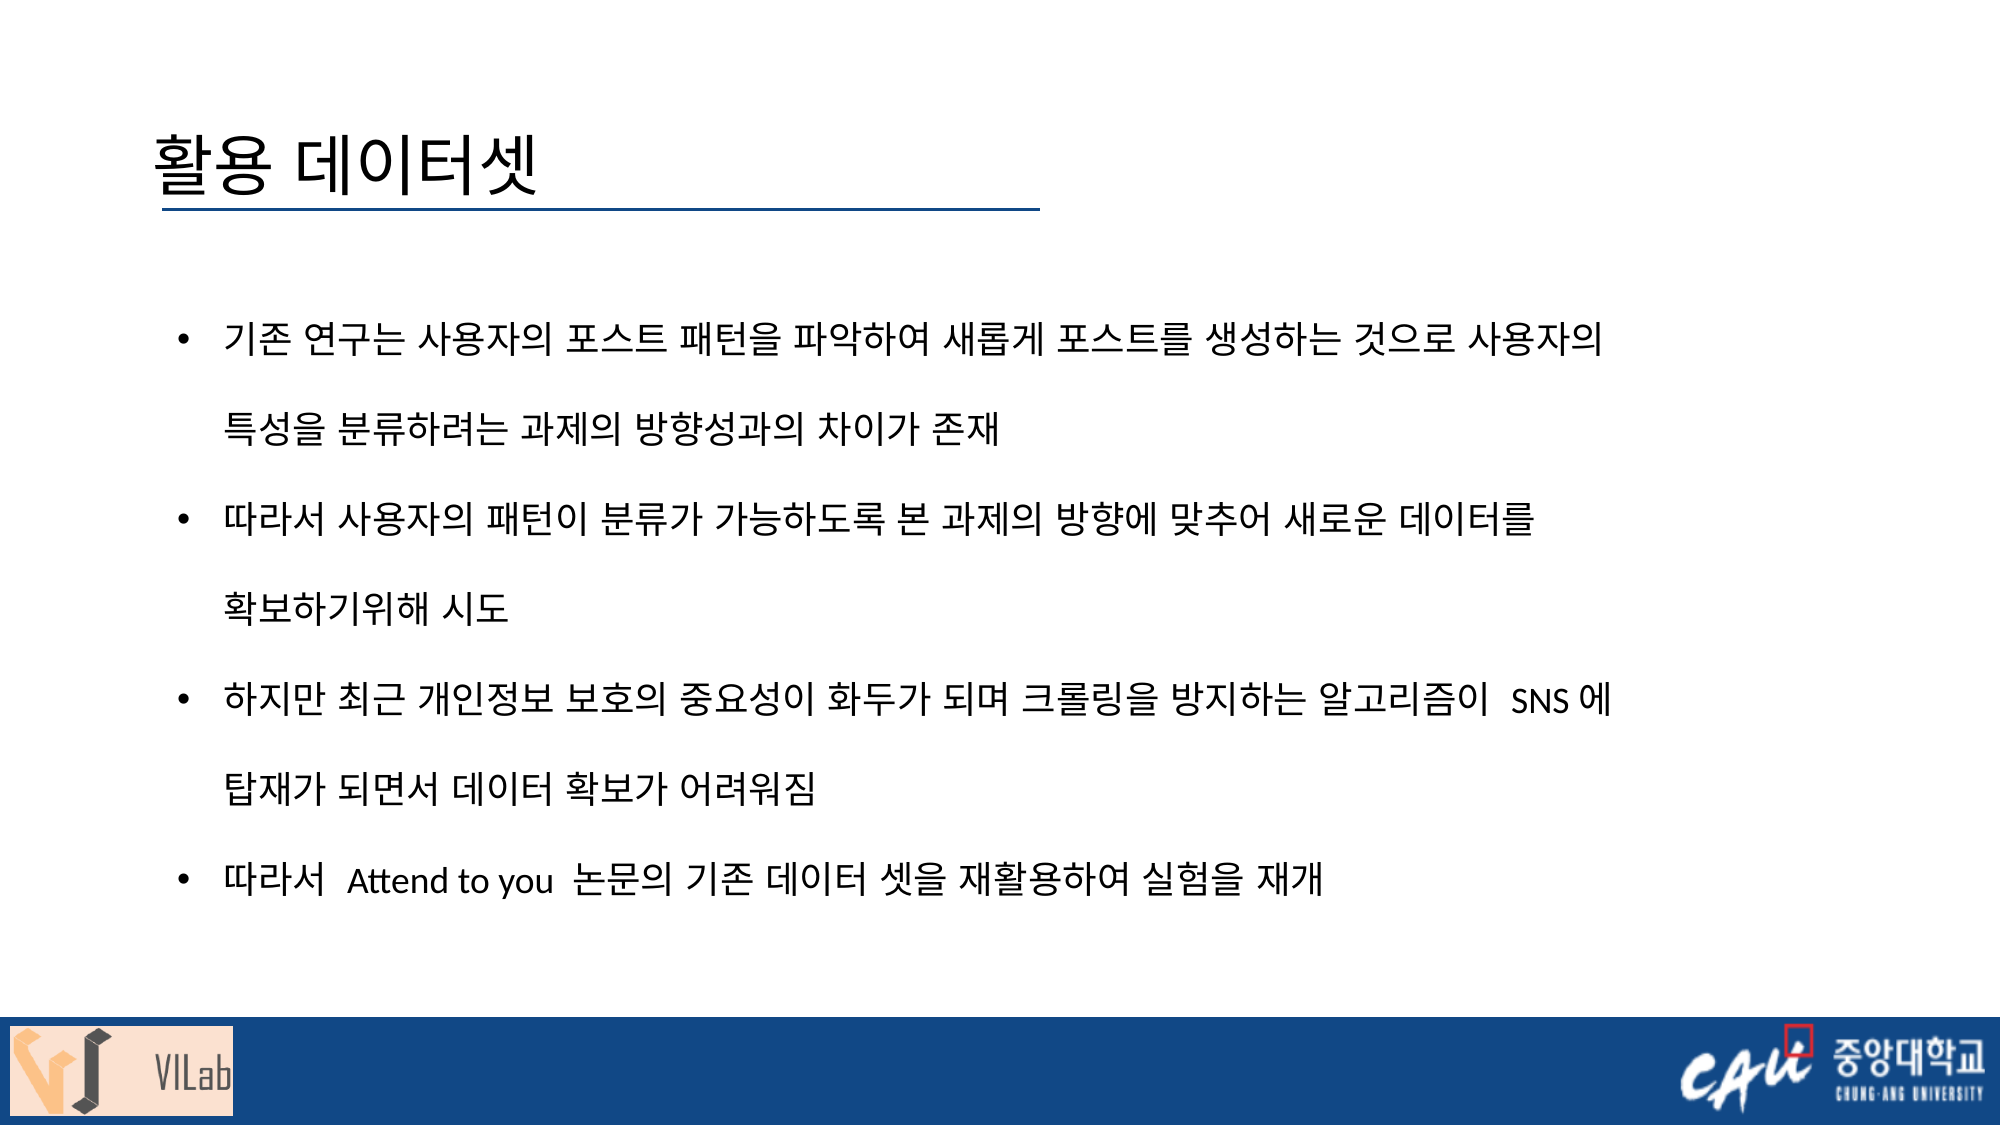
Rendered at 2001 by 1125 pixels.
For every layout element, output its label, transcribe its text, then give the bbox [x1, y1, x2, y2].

title 활용 데이터셋 [137, 59, 1863, 278]
text_box 기존 연구는 사용자의 포스트 패턴을 파악하여 새롭게 포스트를 생성하는 것으로 사용자의 특성을 분류하려는 과제의 방향성과의 차이가 존재 따라서 사용자의 패턴이 분류가 가능하도록 본 과제의 방향에 맞추어 새로운 데이터를 확보하기위해 시도 하지만 최근 개인정보 보호의 중요성이 화두가 되며 크롤링을 방지하는 알고리즘이 SNS에 탑재가 되면서 데이터 확보가 어려워짐 따라서 Attend to you 논문의 기존 데이터 셋을 재활용하여 실험을 재개 [162, 263, 1706, 909]
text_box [0, 1017, 2000, 1125]
